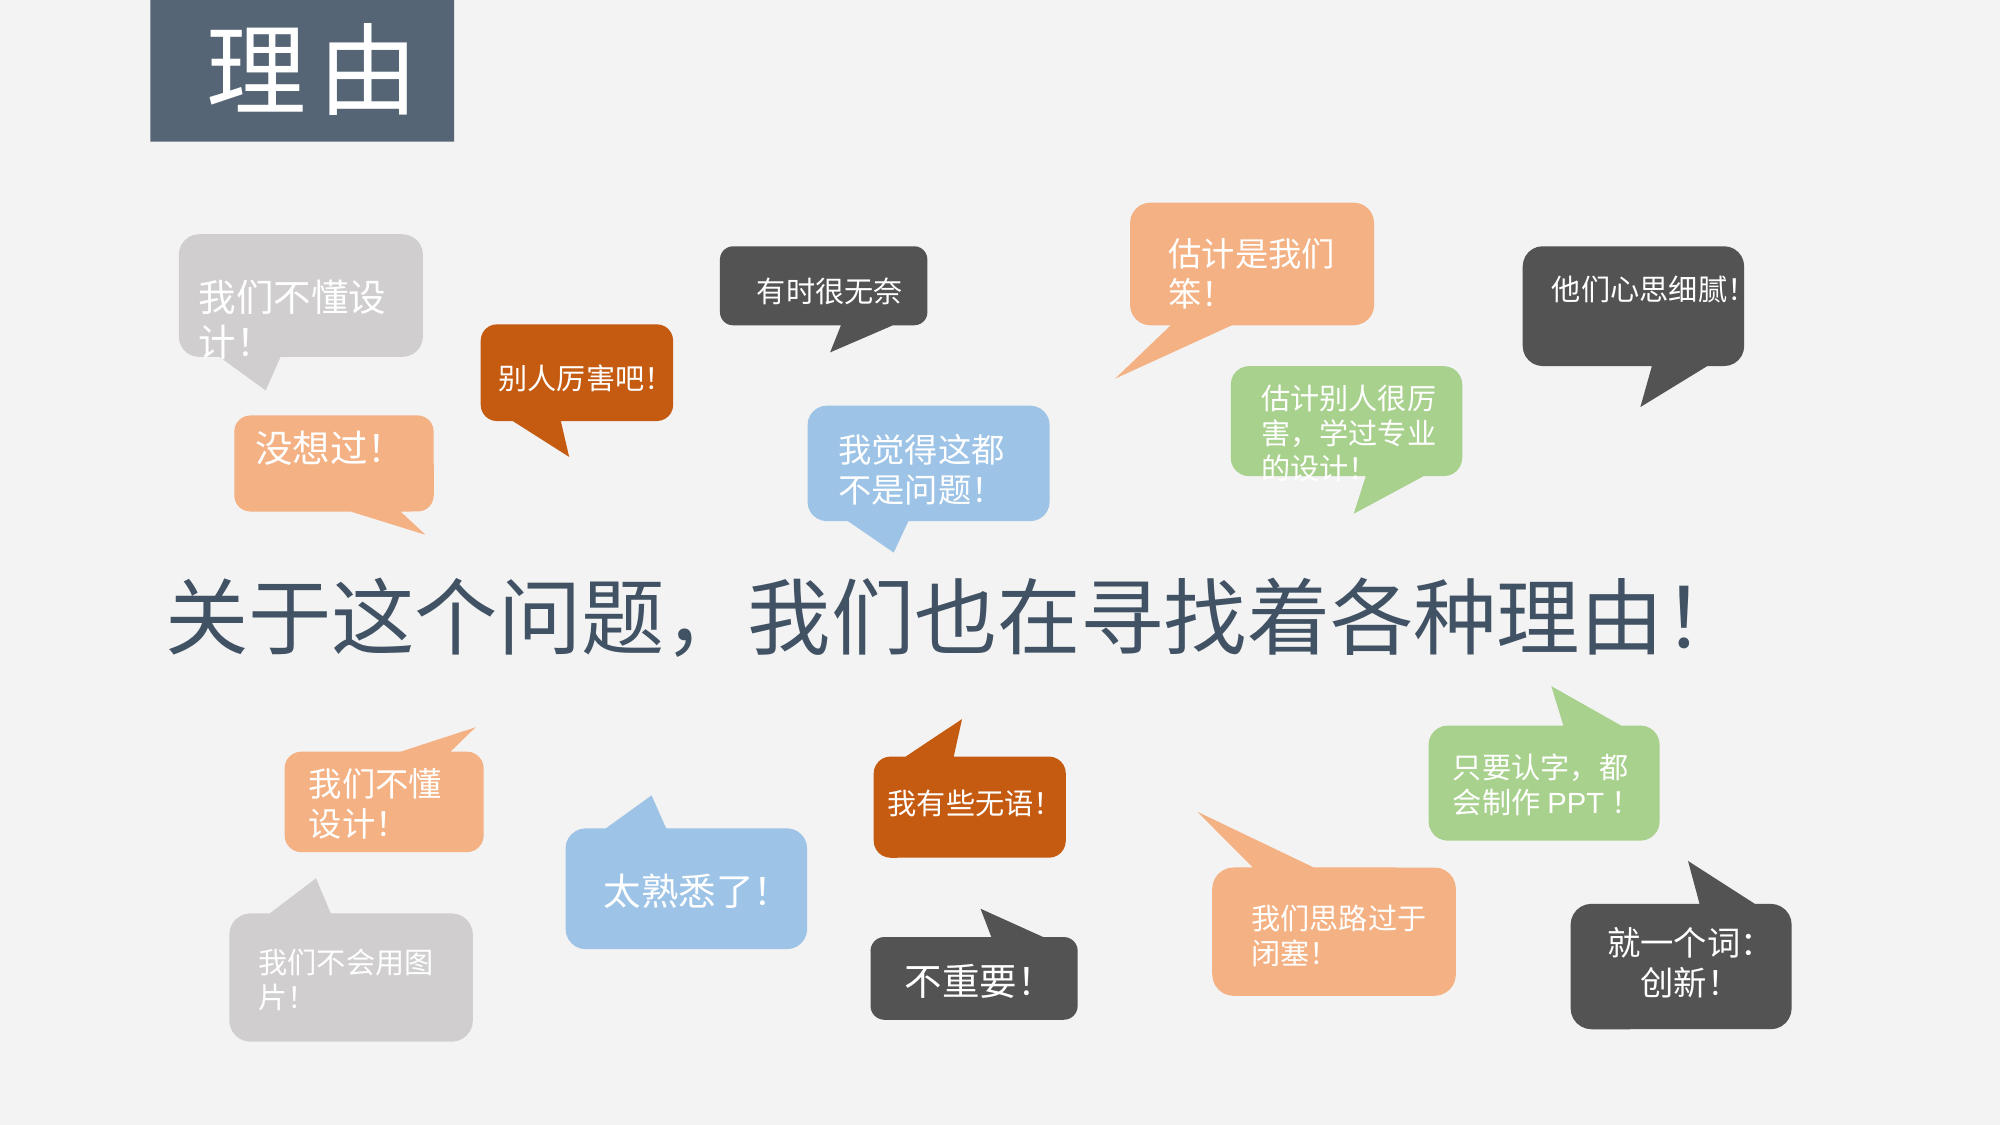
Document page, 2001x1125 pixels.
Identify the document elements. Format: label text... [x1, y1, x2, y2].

text_box 关于这个问题，我们也在寻找着各种理由！ [150, 557, 1882, 673]
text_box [229, 725, 1803, 1042]
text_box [147, 0, 478, 142]
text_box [178, 202, 1745, 522]
